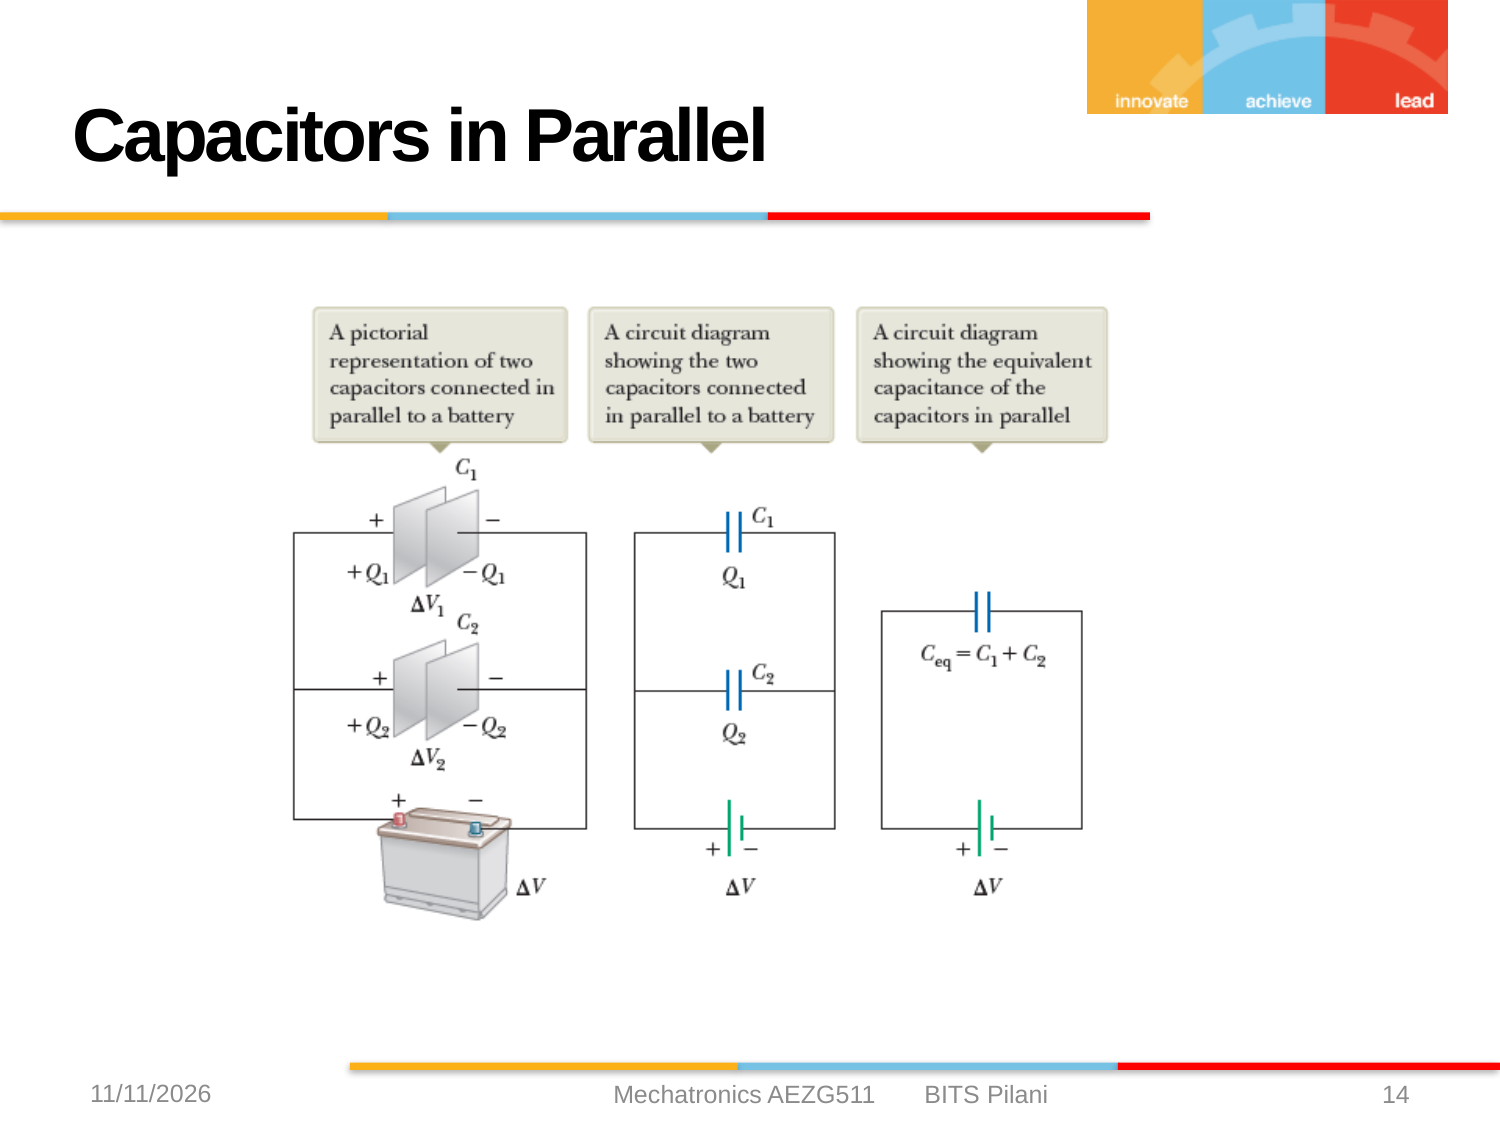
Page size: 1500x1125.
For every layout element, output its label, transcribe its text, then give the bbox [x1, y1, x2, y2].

picture [162, 274, 1158, 927]
slide_number 14 [1250, 1062, 1425, 1125]
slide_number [75, 1062, 425, 1123]
footer Mechatronics AEZG511 BITS Pilani [474, 1062, 1188, 1125]
title Capacitors in Parallel [57, 37, 1408, 225]
picture [1087, 0, 1448, 114]
